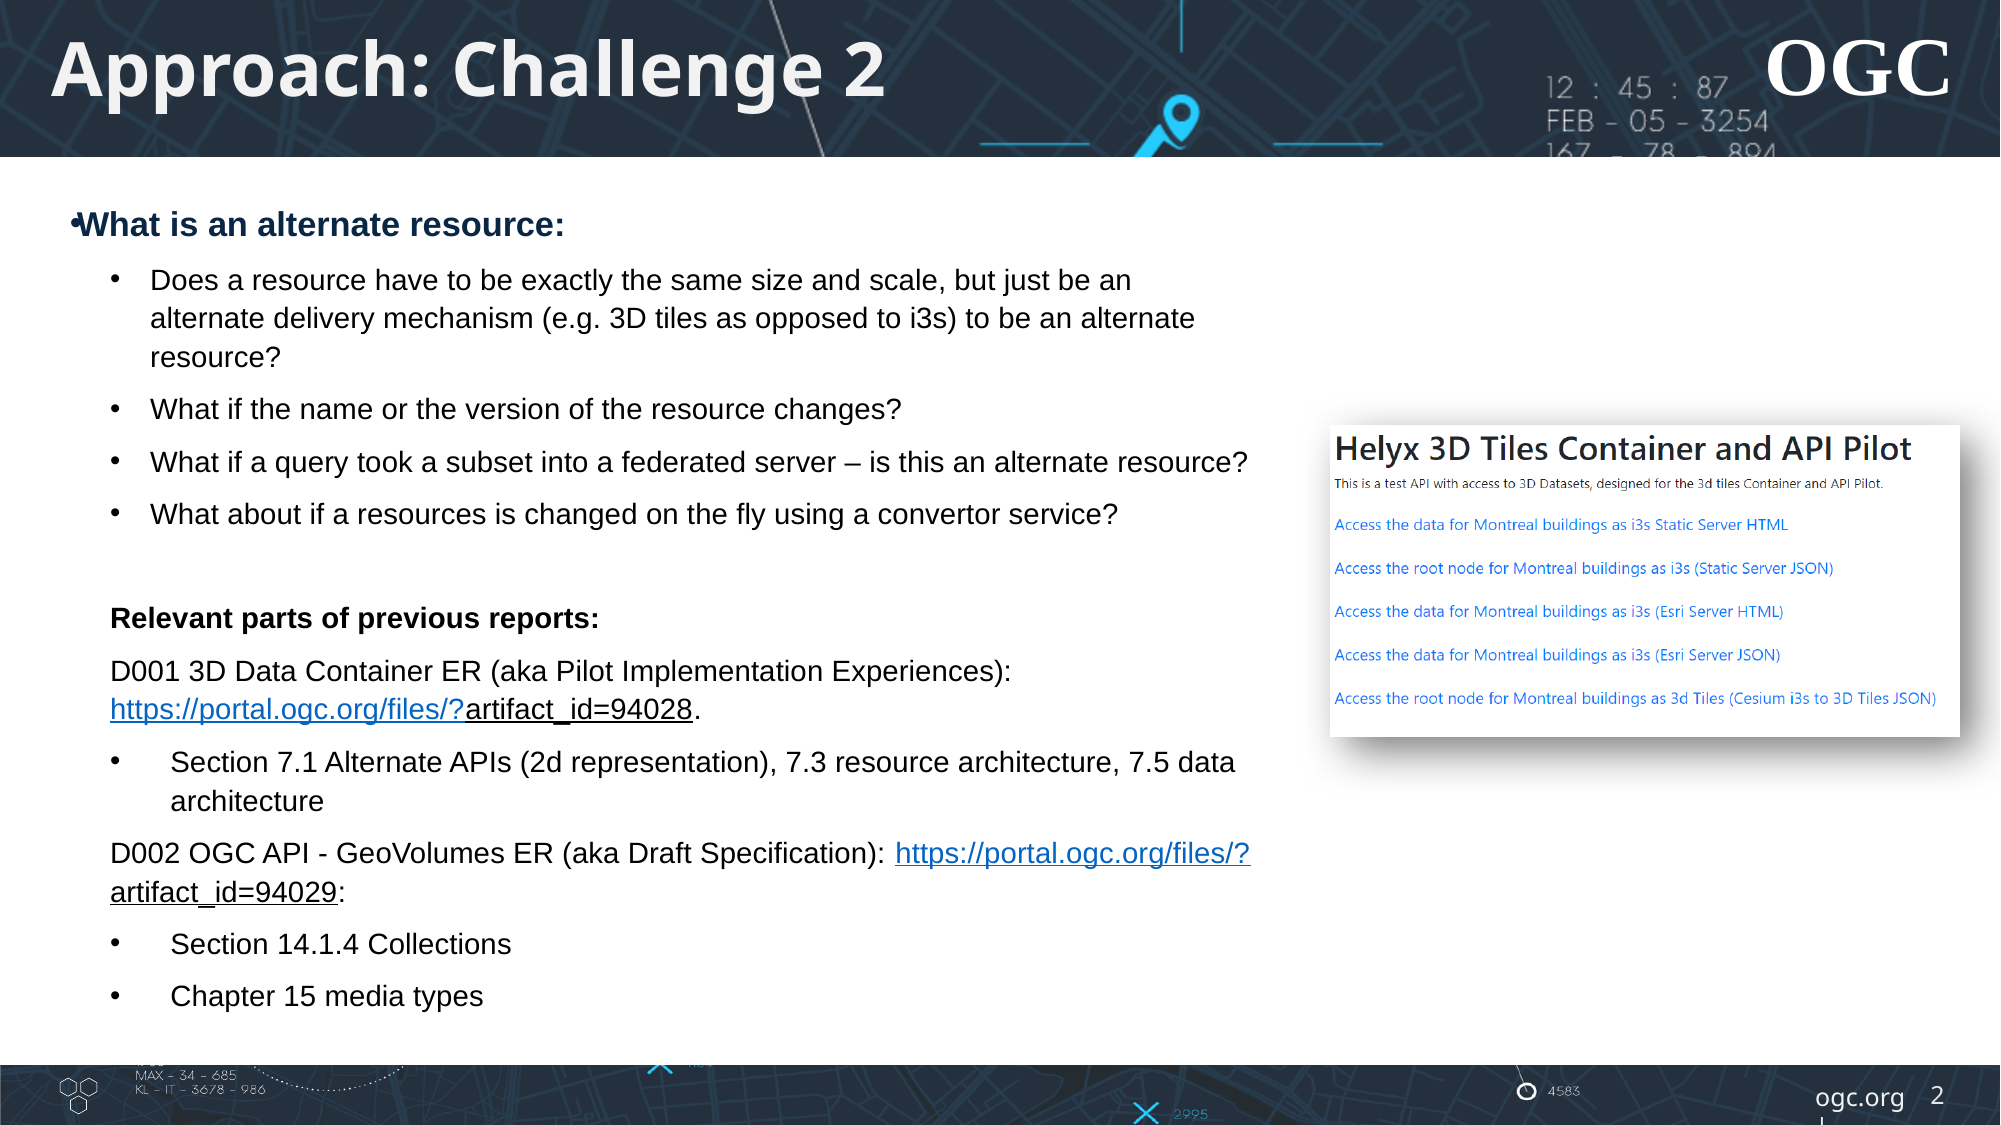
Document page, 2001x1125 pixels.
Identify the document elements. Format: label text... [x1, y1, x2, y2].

picture [1330, 425, 1960, 737]
picture [51, 1069, 106, 1123]
title Approach: Challenge 2 [36, 9, 1762, 135]
list What is an alternate resource: Does a resource have to be exactly the same size and scale, but just be an alternate delivery mechanism (e.g. 3D tiles as opposed to i3s) to be an alternate resource? What if the name or the version of the resource changes? What if a query took a subset into a federated server – is this an alternate resource? What about if a resources is changed on the fly using a convertor service? Relevant parts of previous reports: D001 3D Data Container ER (aka Pilot Implementation Experiences): https://portal.ogc.org/files/?artifact_id=94028. Section 7.1 Alternate APIs (2d representation), 7.3 resource architecture, 7.5 data architecture D002 OGC API - GeoVolumes ER (aka Draft Specification): https://portal.ogc.org/files/?artifact_id=94029: Section 14.1.4 Collections Chapter 15 media types [54, 190, 1268, 1048]
slide_number 2 [1772, 1073, 1960, 1121]
